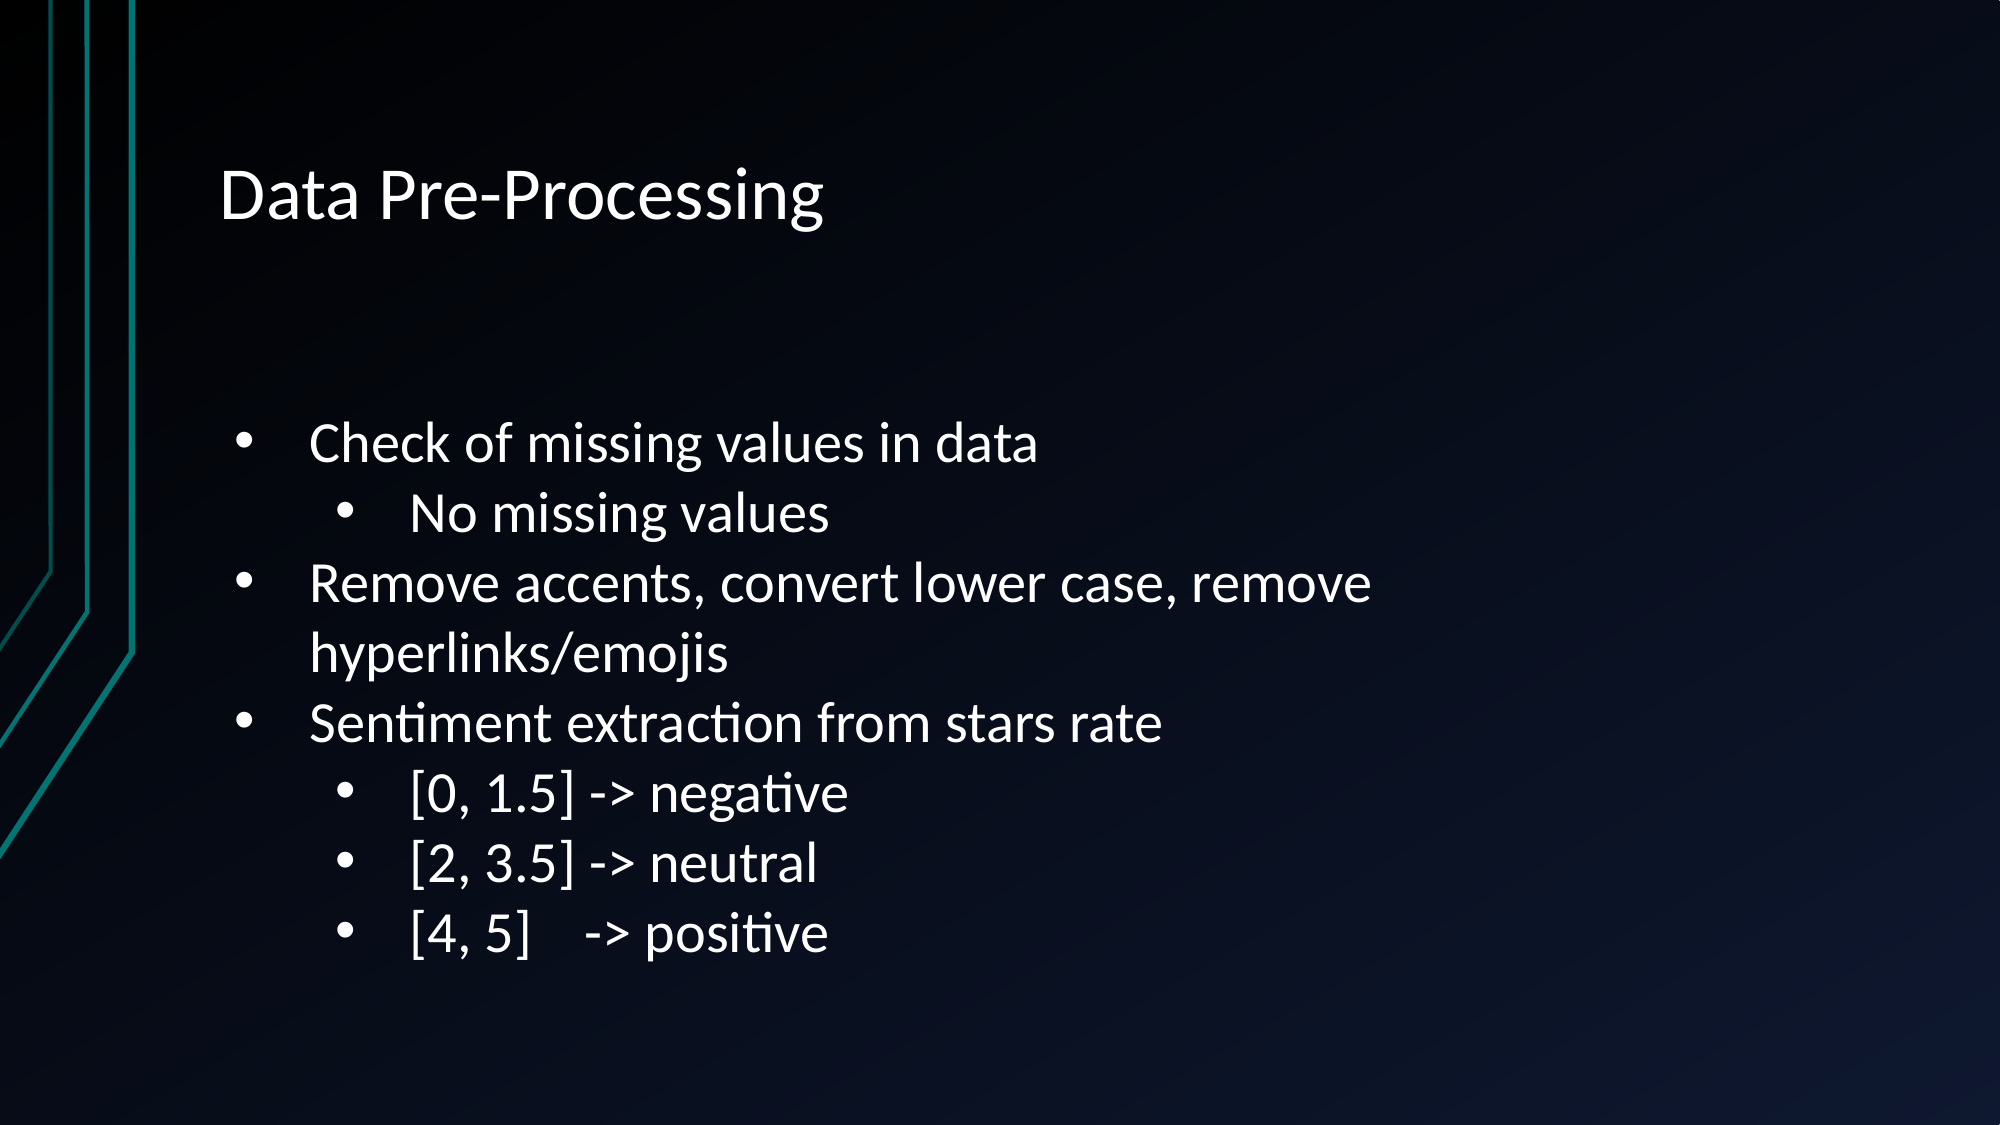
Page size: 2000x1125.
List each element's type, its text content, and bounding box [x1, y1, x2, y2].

text_box Data Pre-Processing [199, 45, 1900, 246]
text_box Check of missing values in data No missing values Remove accents, convert lower case, remove hyperlinks/emojis Sentiment extraction from stars rate [0, 1.5] -> negative [2, 3.5] -> neutral [4, 5] -> positive [220, 397, 1484, 972]
